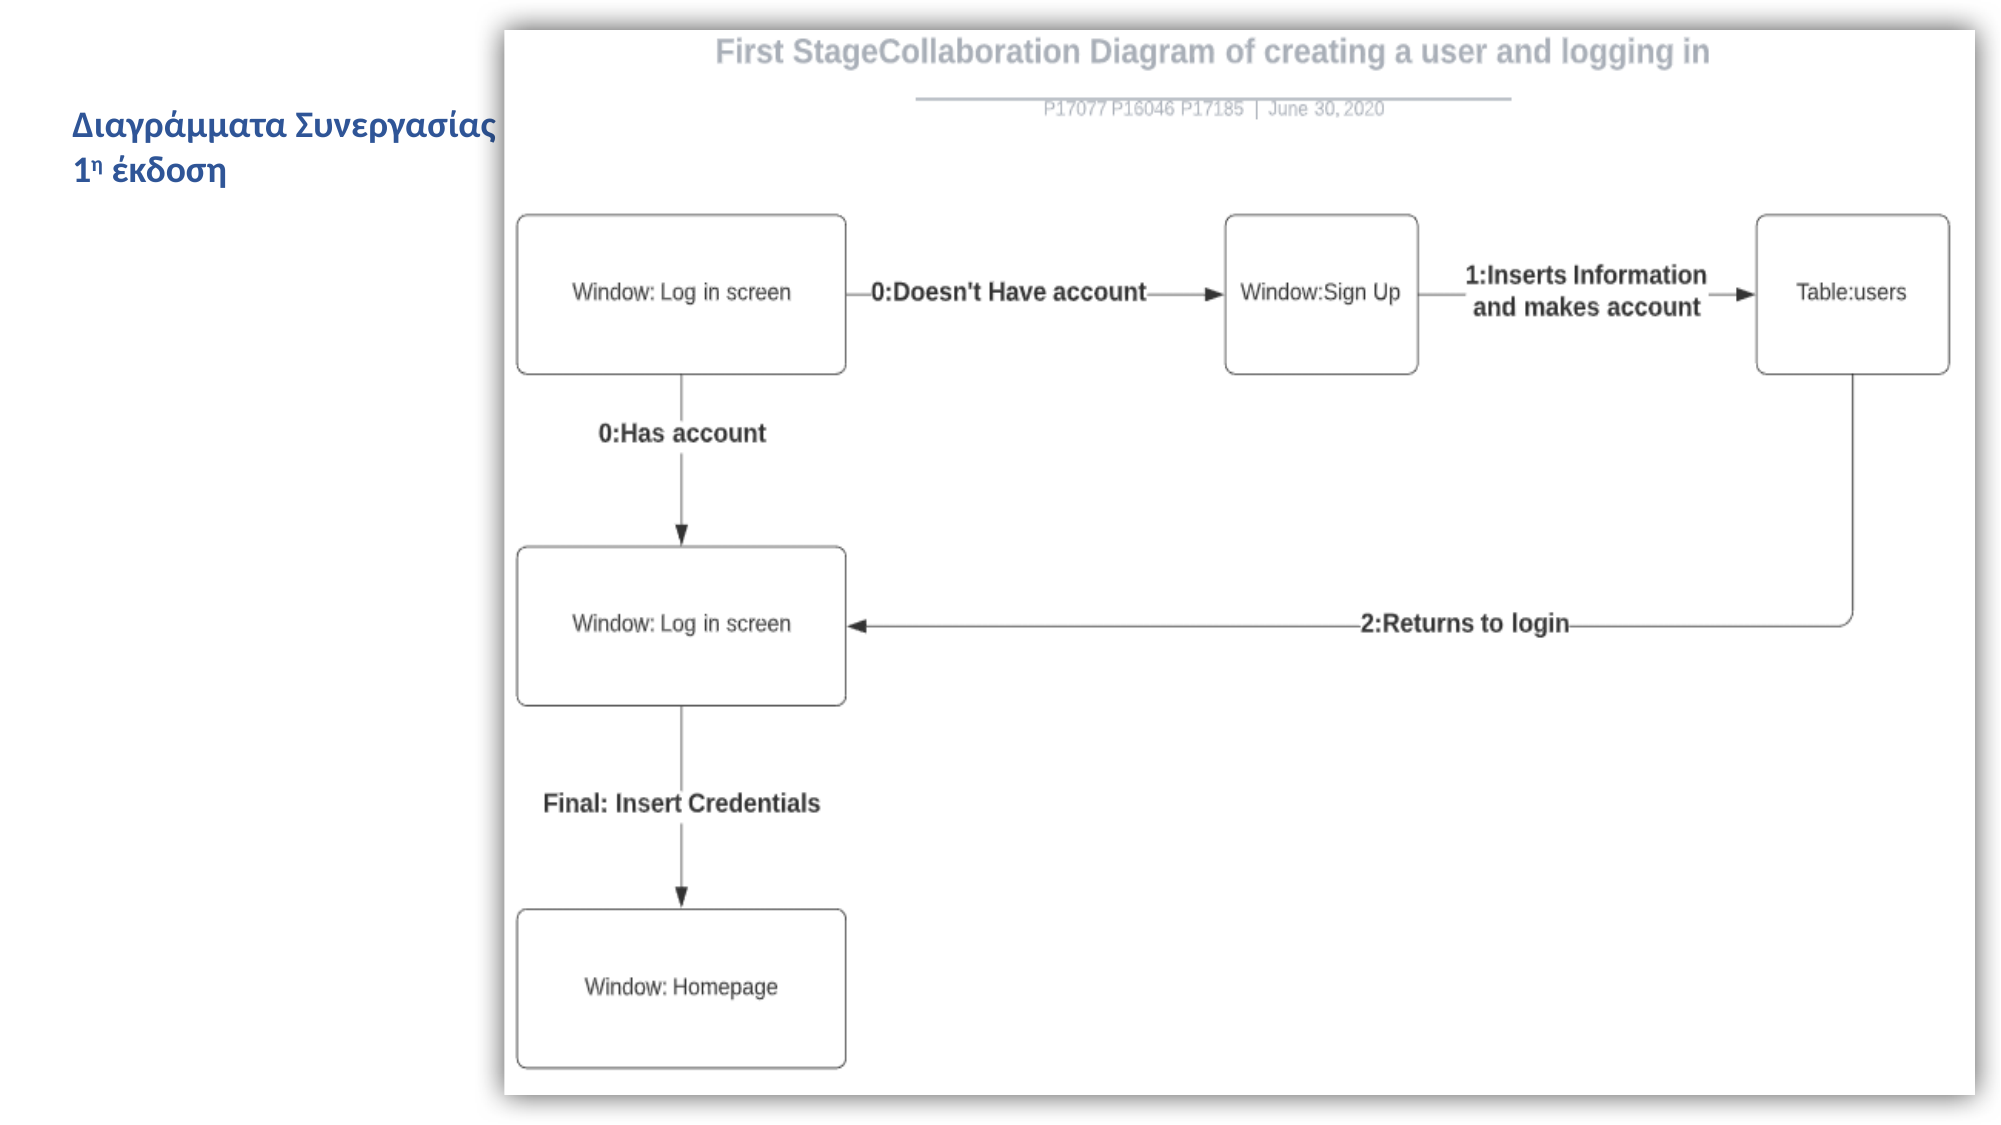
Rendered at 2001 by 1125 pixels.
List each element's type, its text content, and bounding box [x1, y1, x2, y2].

picture [504, 29, 1975, 1095]
text_box Διαγράμματα Συνεργασίας 1η έκδοση [57, 92, 481, 198]
